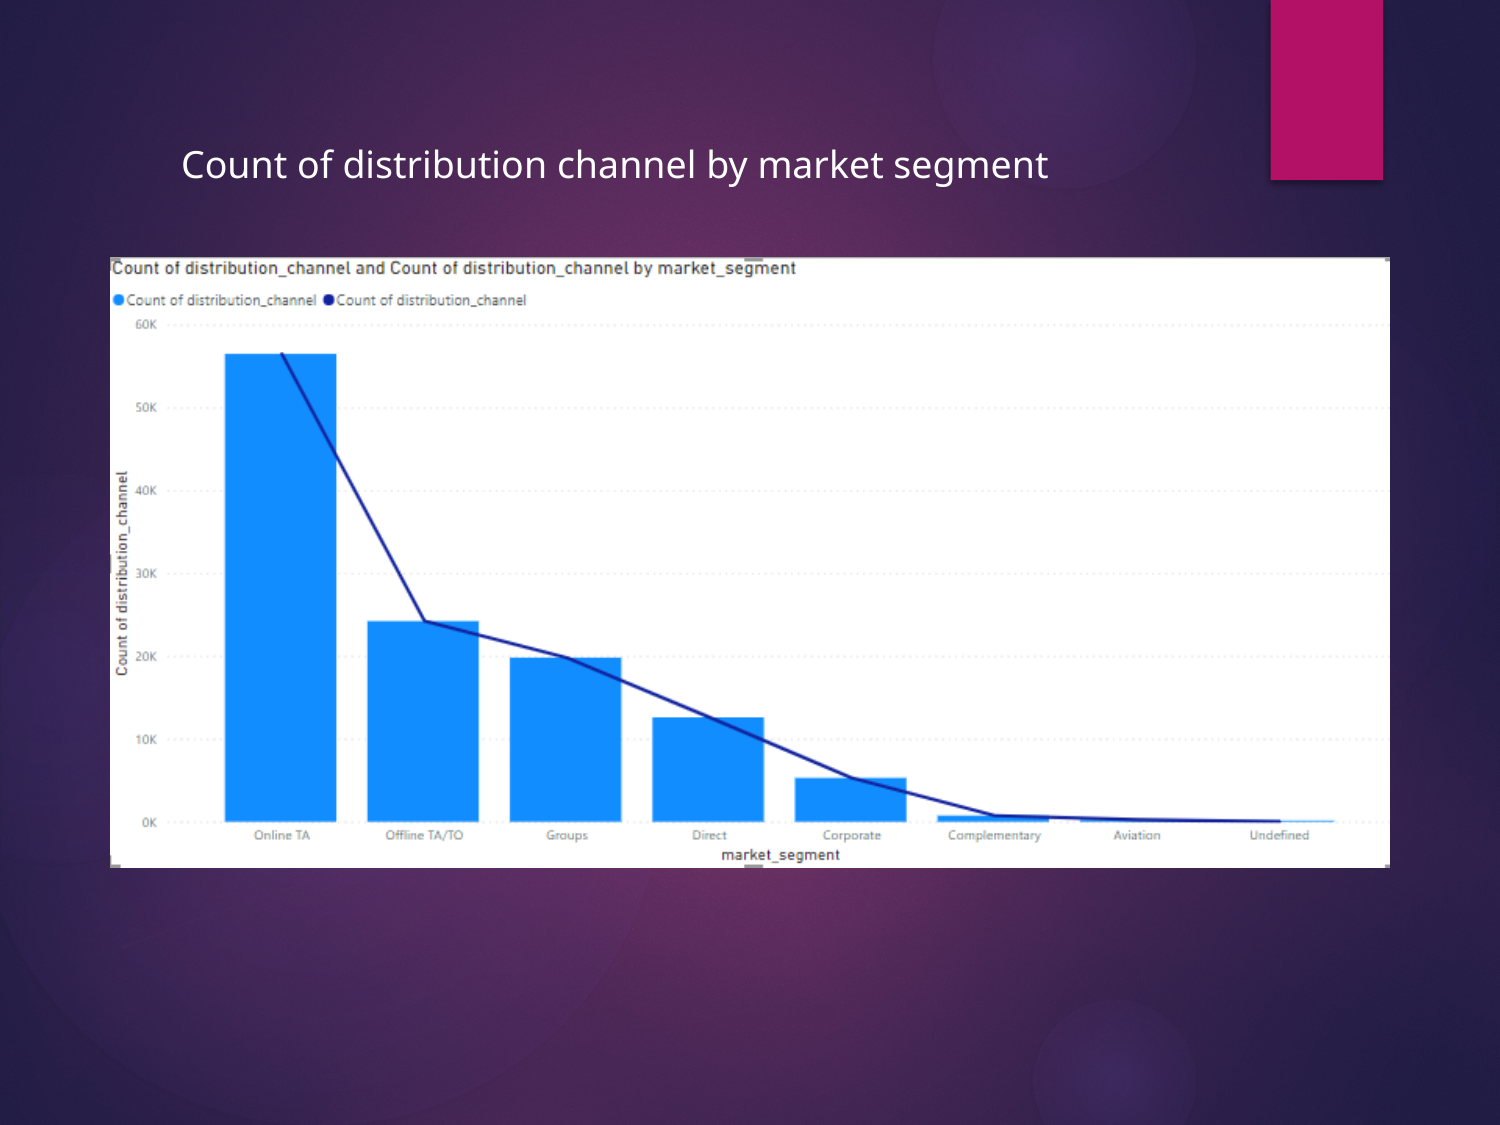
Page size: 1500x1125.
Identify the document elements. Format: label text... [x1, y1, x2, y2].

text_box Count of distribution channel by market segment [166, 133, 1075, 194]
picture [109, 257, 1391, 868]
